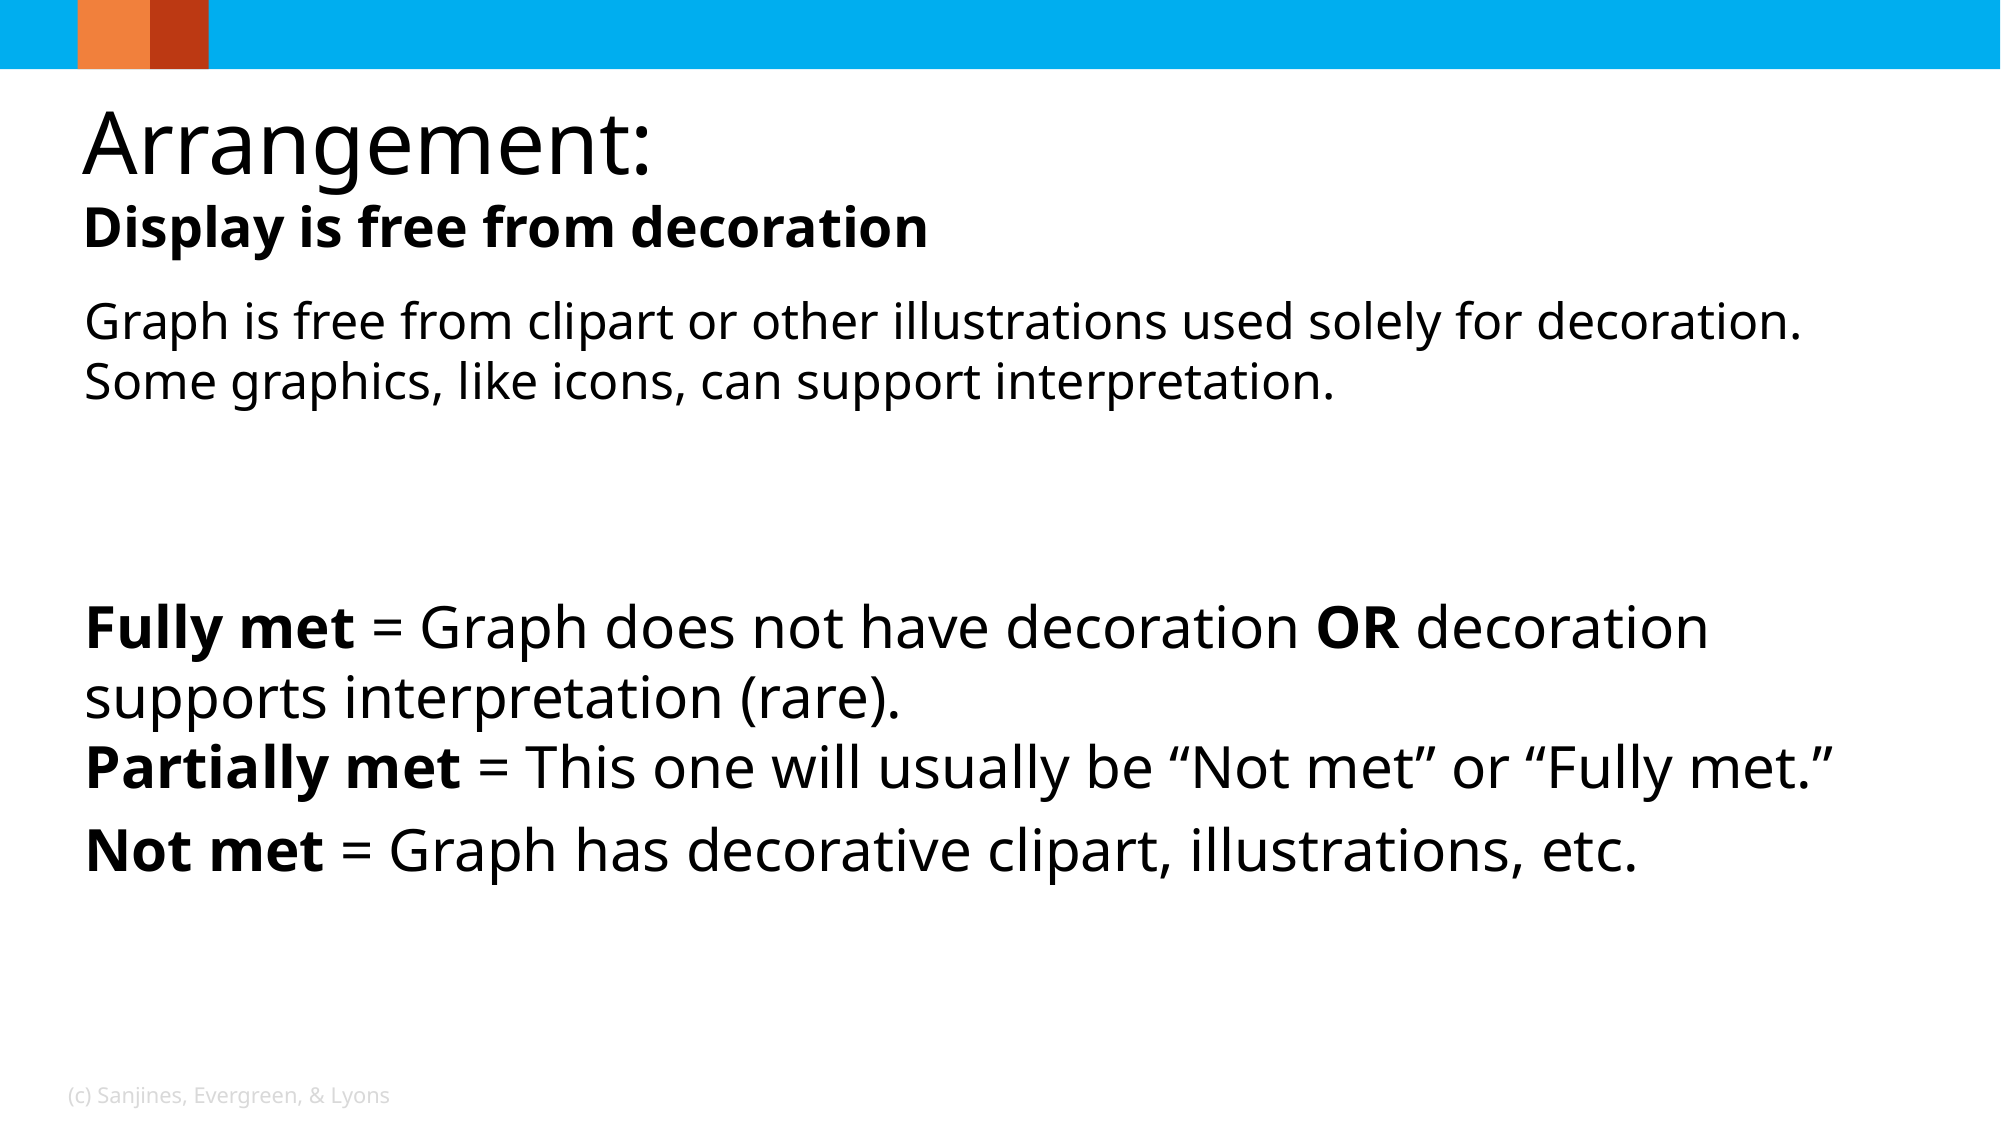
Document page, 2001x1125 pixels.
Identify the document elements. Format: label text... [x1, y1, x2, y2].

slide_number (c) Sanjines, Evergreen, & Lyons [53, 1065, 520, 1125]
text_box Graph is free from clipart or other illustrations used solely for decoration. Some graphics, like icons, can support interpretation. [69, 212, 1918, 418]
text_box Arrangement: Display is free from decoration [82, 78, 1960, 267]
text_box Fully met = Graph does not have decoration OR decoration supports interpretation (rare). Partially met = This one will usually be “Not met” or “Fully met.” Not met = Graph has decorative clipart, illustrations, etc. [69, 582, 1933, 891]
